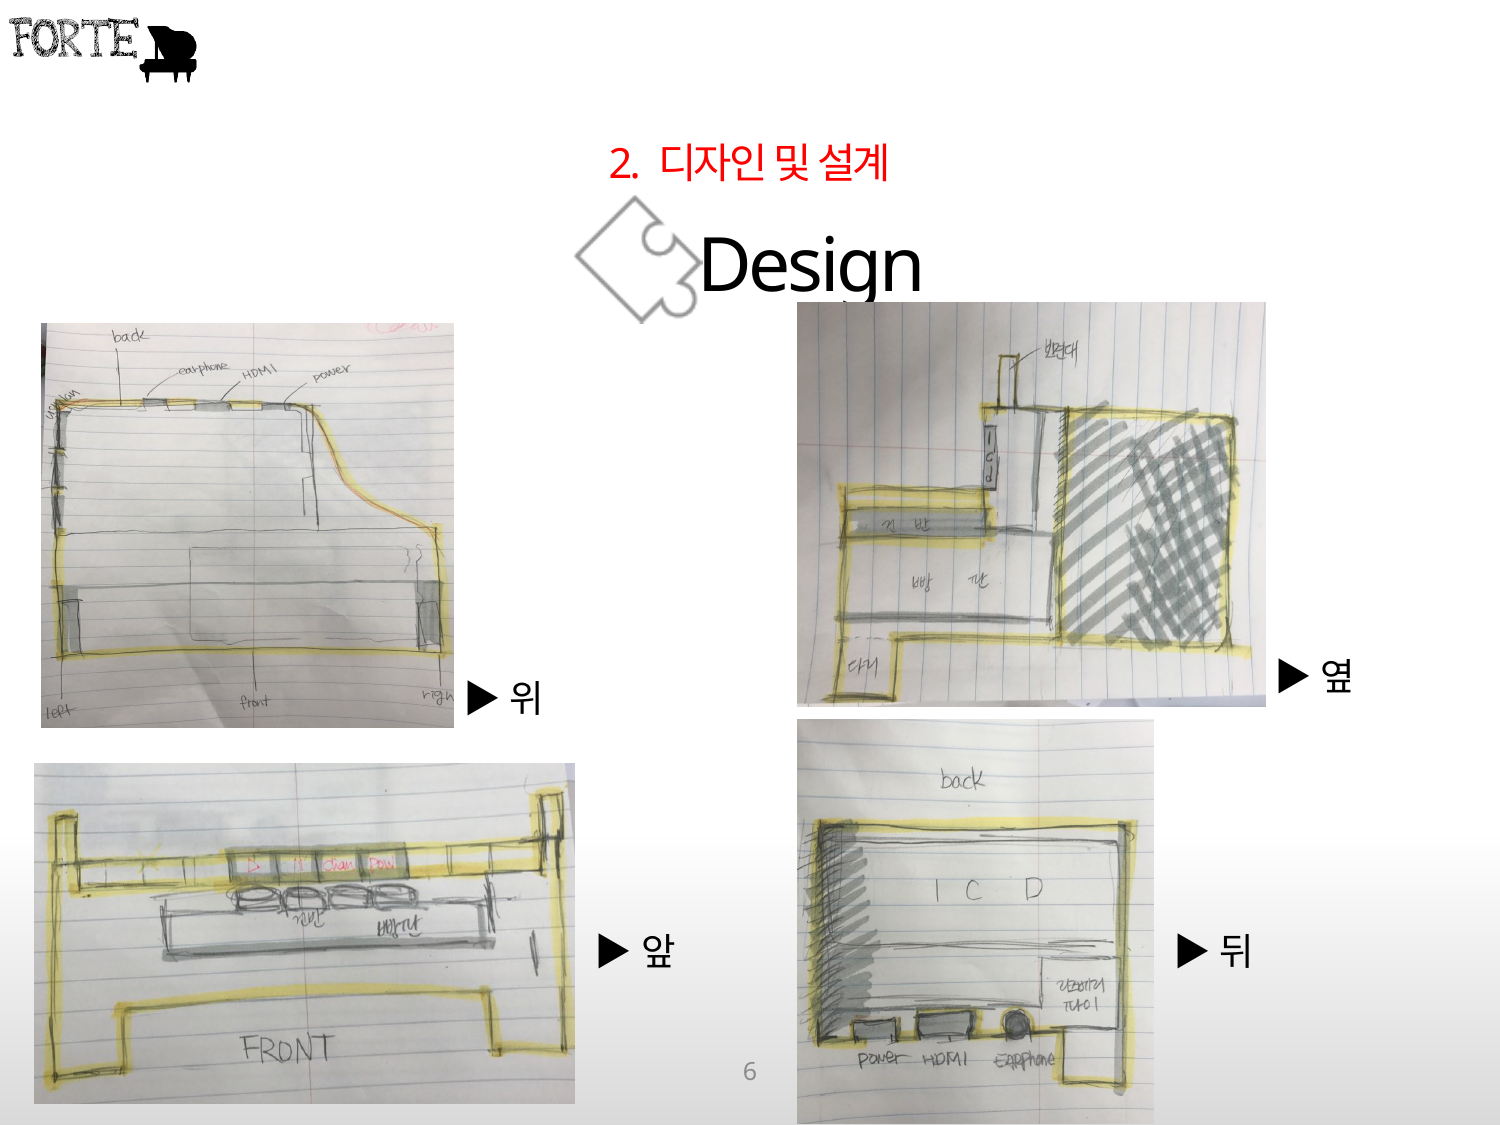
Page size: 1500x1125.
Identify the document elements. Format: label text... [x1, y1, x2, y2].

text_box ▶위 [458, 667, 559, 727]
picture [40, 323, 454, 729]
picture [5, 8, 204, 85]
picture [797, 302, 1266, 707]
text_box 2. 디자인 및 설계 [112, 54, 1388, 244]
picture [797, 719, 1155, 1124]
slide_number 6 [579, 1042, 791, 1103]
picture [34, 763, 575, 1104]
text_box ▶옆 [1271, 645, 1370, 706]
picture [574, 195, 703, 325]
text_box ▶앞 [580, 920, 691, 980]
text_box Design [761, 219, 863, 259]
text_box ▶뒤 [1160, 920, 1269, 980]
